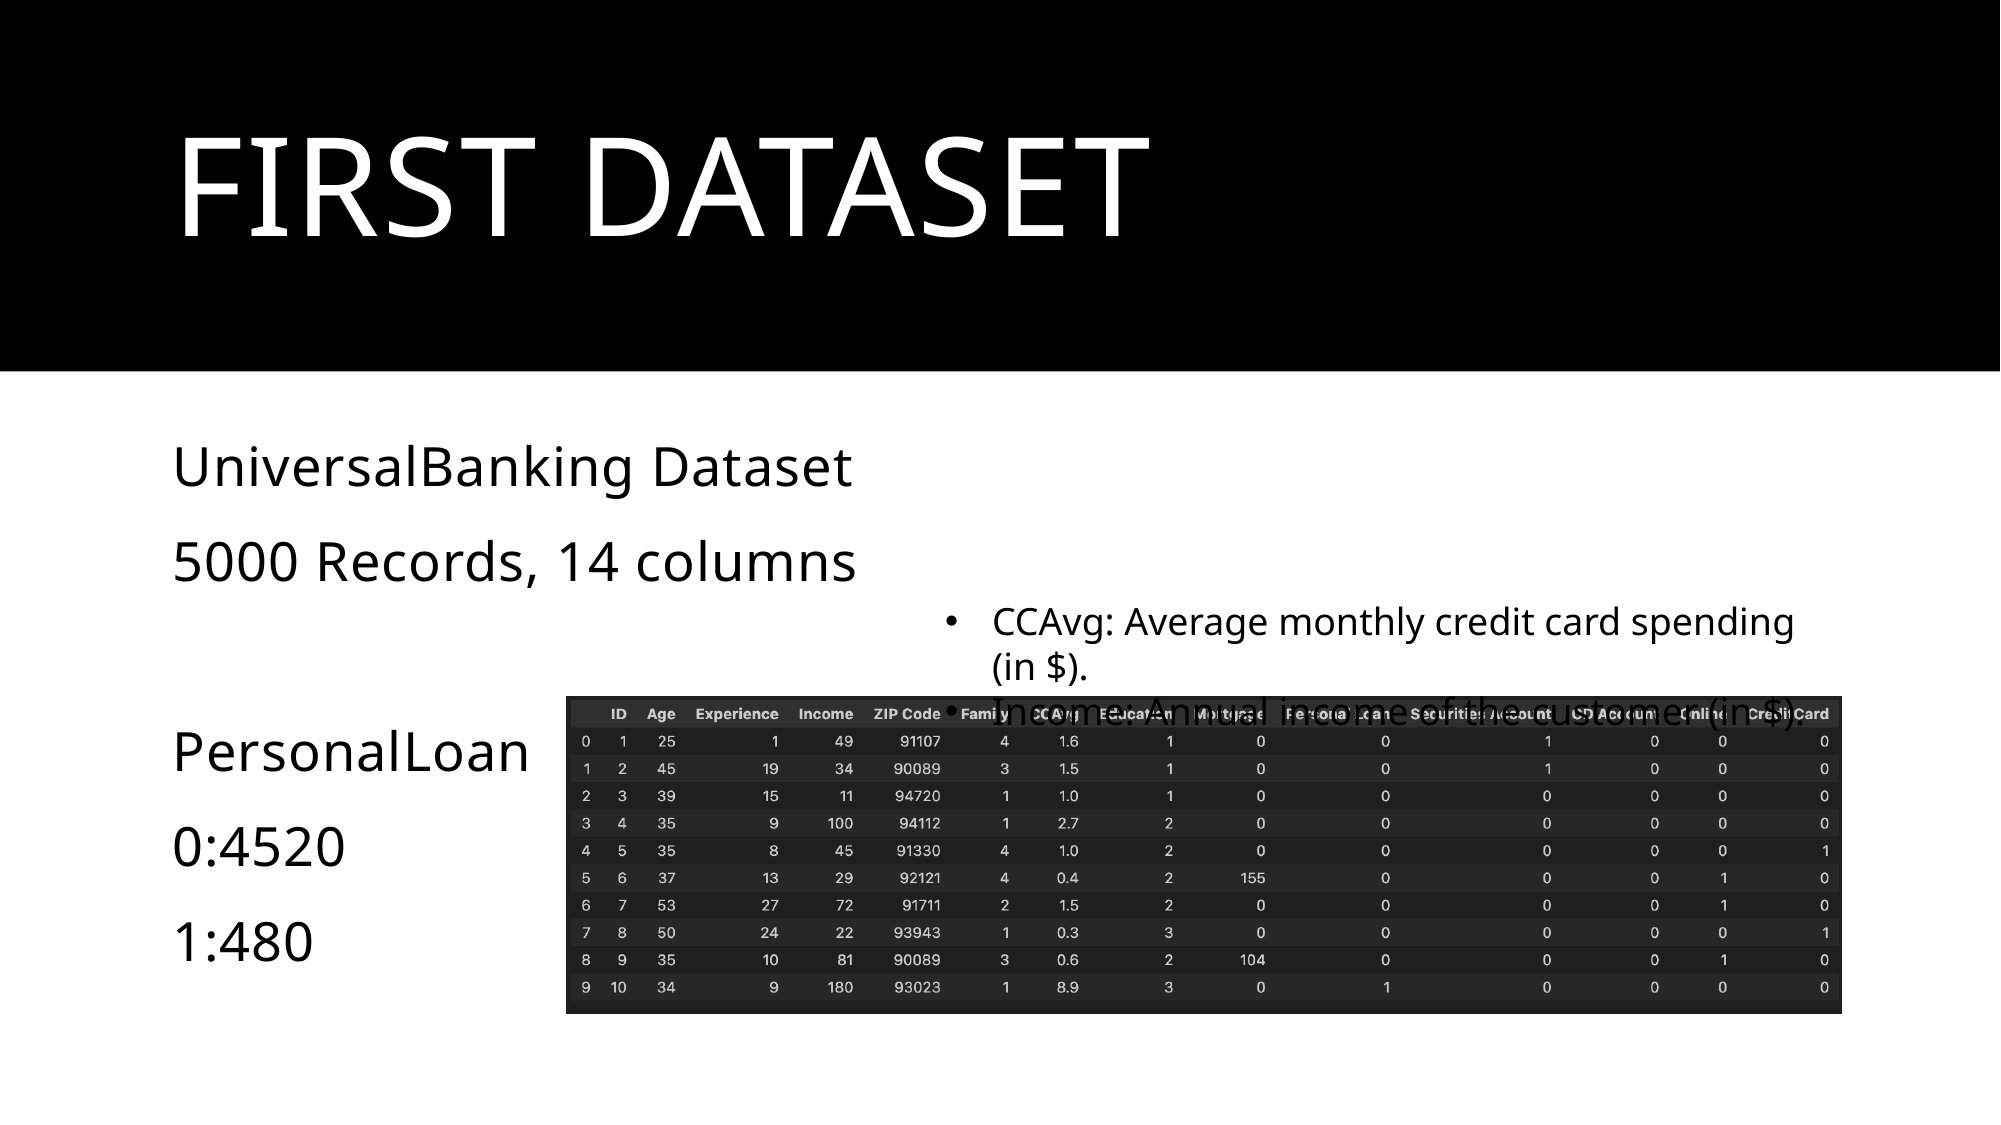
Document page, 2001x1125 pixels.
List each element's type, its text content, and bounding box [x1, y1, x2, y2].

title First Dataset [157, 52, 1842, 332]
text_box CCAvg: Average monthly credit card spending (in $). Income: Annual income of the customer (in $). [930, 590, 1842, 696]
picture [566, 696, 1842, 1014]
list UniversalBanking Dataset 5000 Records, 14 columns PersonalLoan 0:4520 1:480 [157, 424, 897, 1014]
